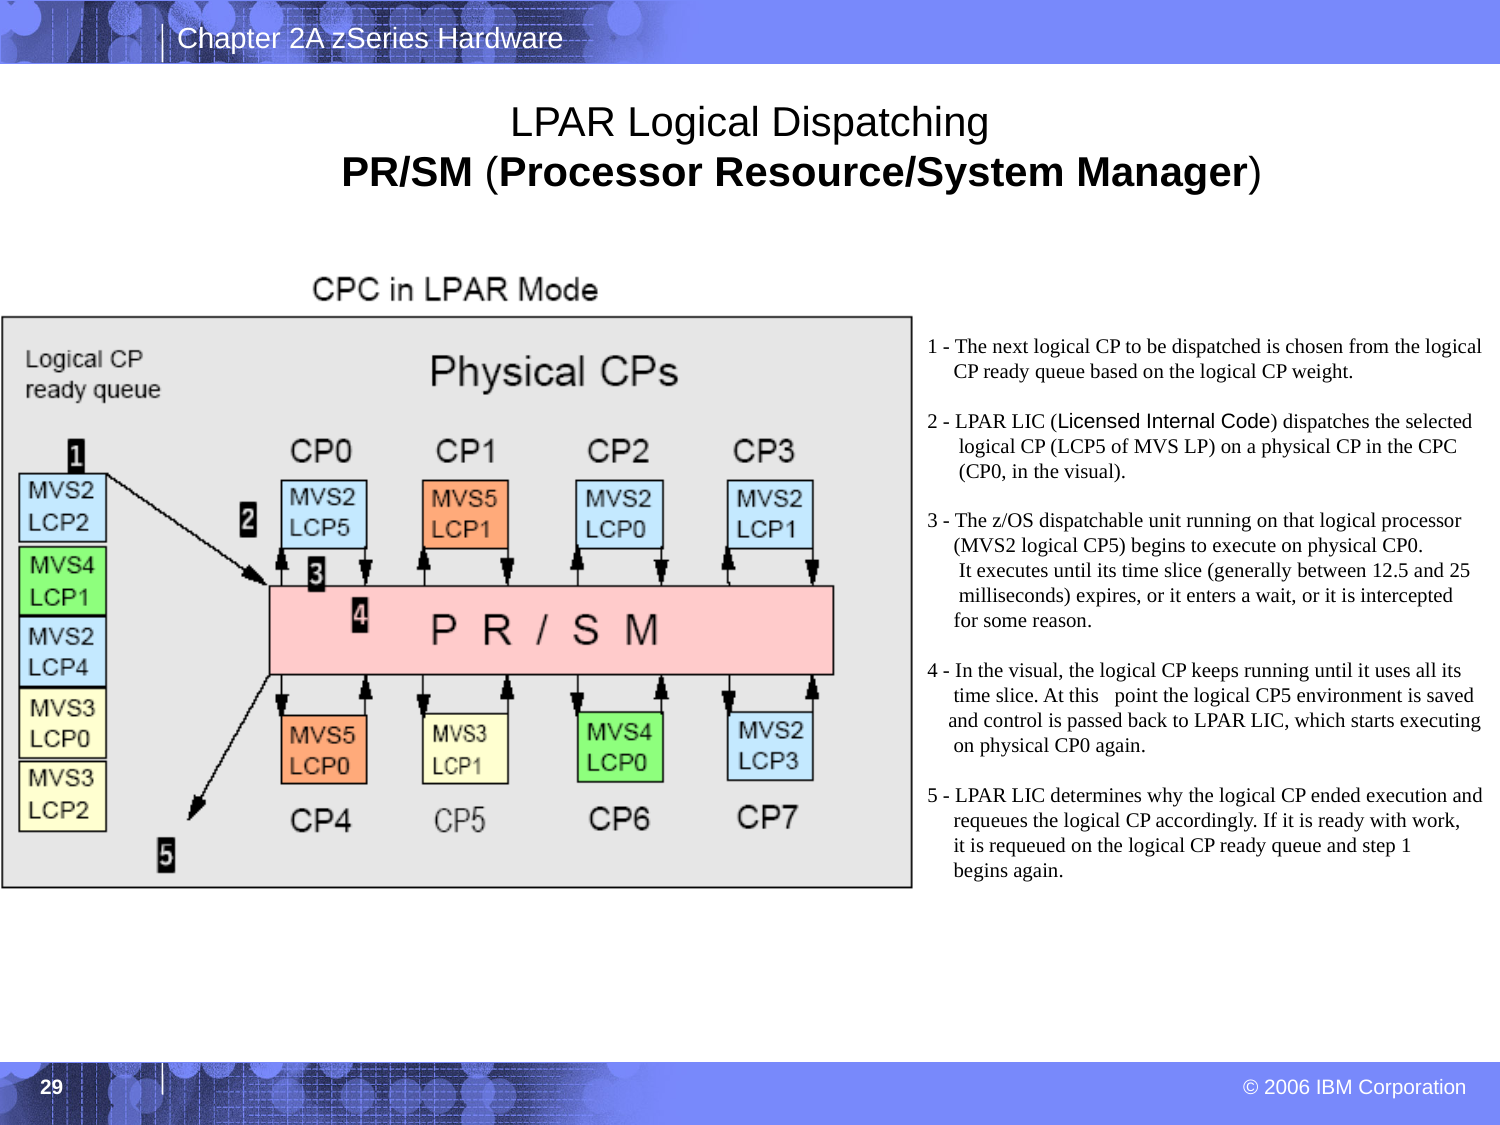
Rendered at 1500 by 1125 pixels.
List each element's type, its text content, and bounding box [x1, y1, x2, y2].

picture [0, 1063, 1500, 1125]
text_box 1 - The next logical CP to be dispatched is chosen from the logical CP ready queue based on the logical CP weight. 2 - LPAR LIC (Licensed Internal Code) dispatches the selected logical CP (LCP5 of MVS LP) on a physical CP in the CPC (CP0, in the visual). 3 - The z/OS dispatchable unit running on that logical processor (MVS2 logical CP5) begins to execute on physical CP0. It executes until its time slice (generally between 12.5 and 25 milliseconds) expires, or it enters a wait, or it is intercepted for some reason. 4 - In the visual, the logical CP keeps running until it uses all its time slice. At this point the logical CP5 environment is saved and control is passed back to LPAR LIC, which starts executing on physical CP0 again. 5 - LPAR LIC determines why the logical CP ended execution and requeues the logical CP accordingly. If it is ready with work, it is requeued on the logical CP ready queue and step 1 begins again. [921, 324, 1500, 890]
slide_number 29 [25, 1066, 191, 1120]
text_box LPAR Logical Dispatching PR/SM (Processor Resource/System Manager) [0, 87, 1500, 203]
picture [0, 262, 918, 905]
picture [1, 1, 1500, 63]
